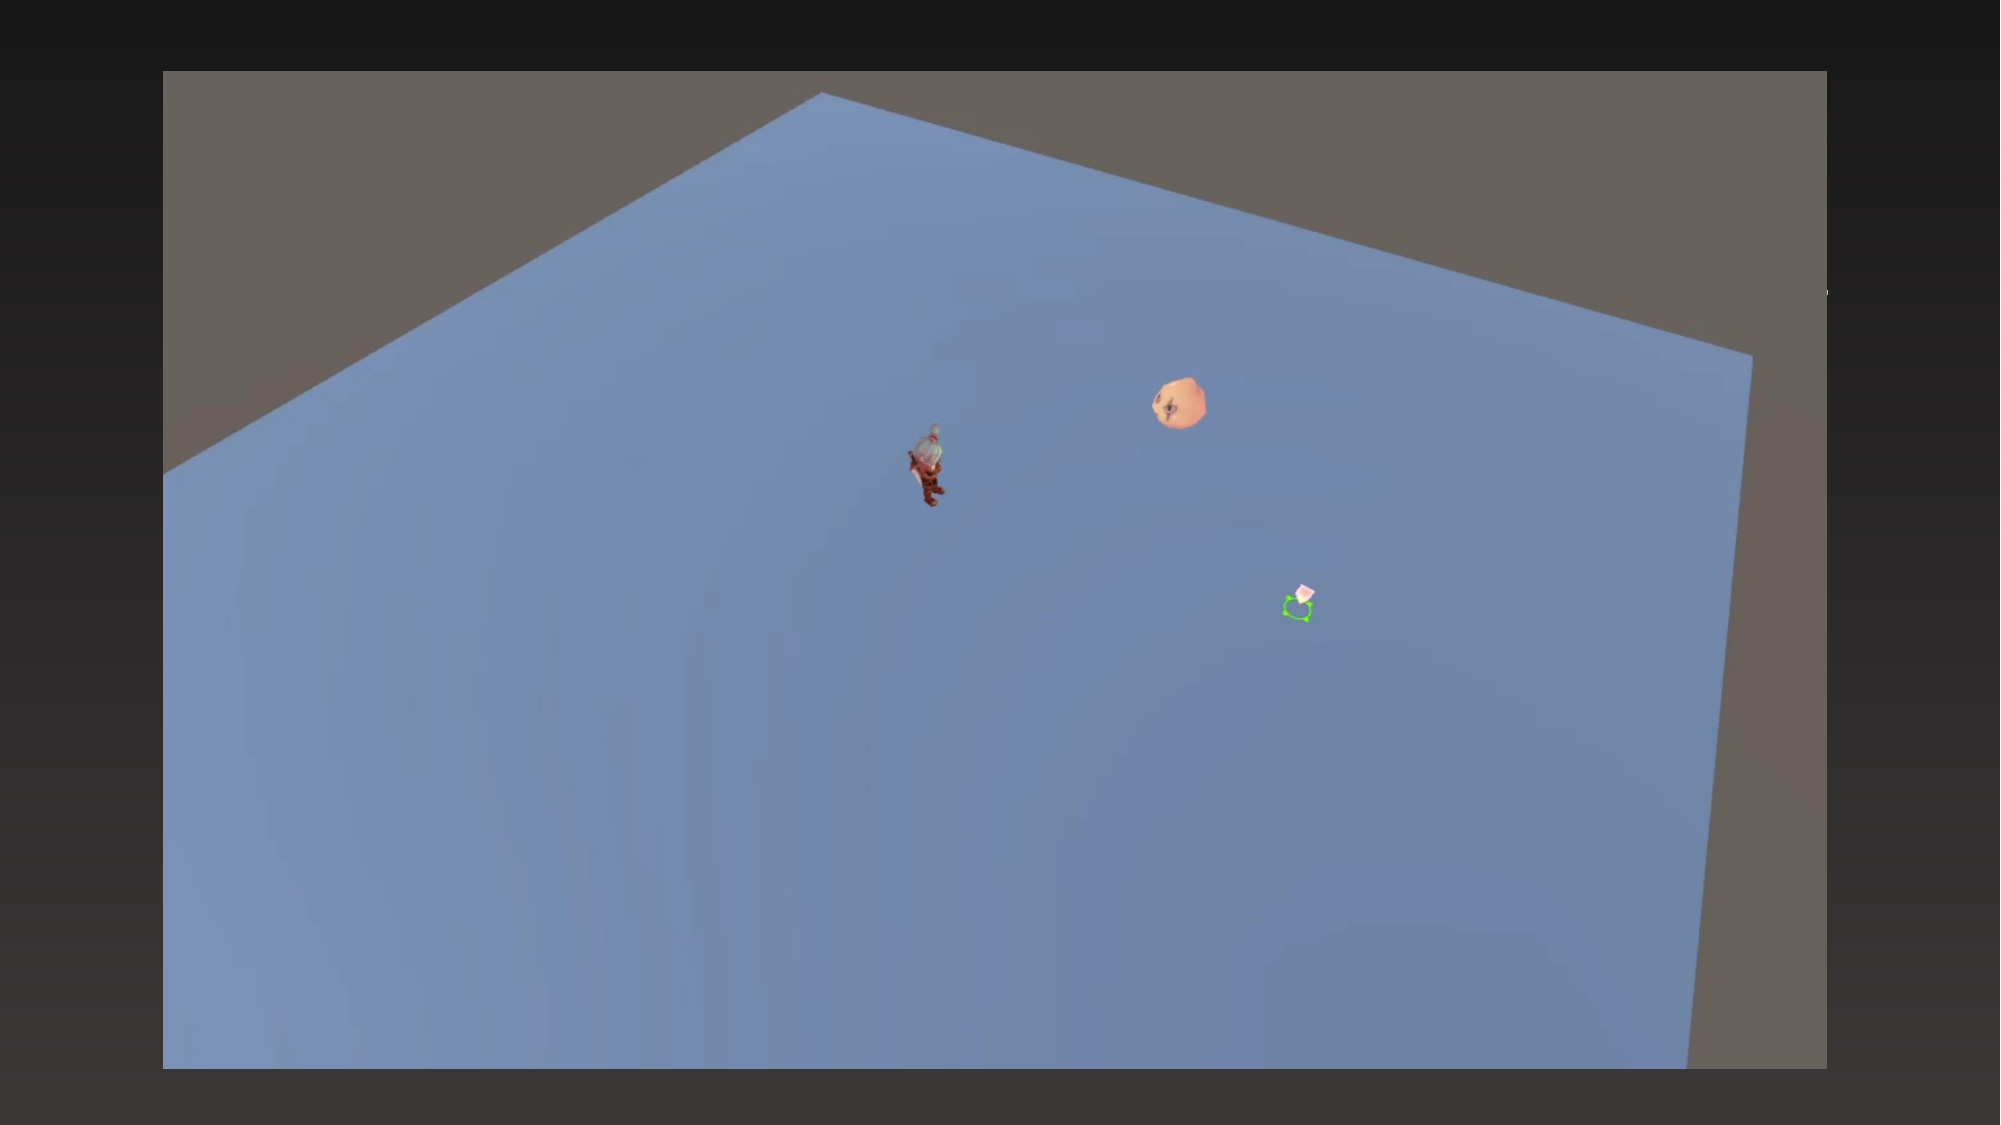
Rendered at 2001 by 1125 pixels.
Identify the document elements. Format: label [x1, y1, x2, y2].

text_box [163, 71, 1828, 1070]
